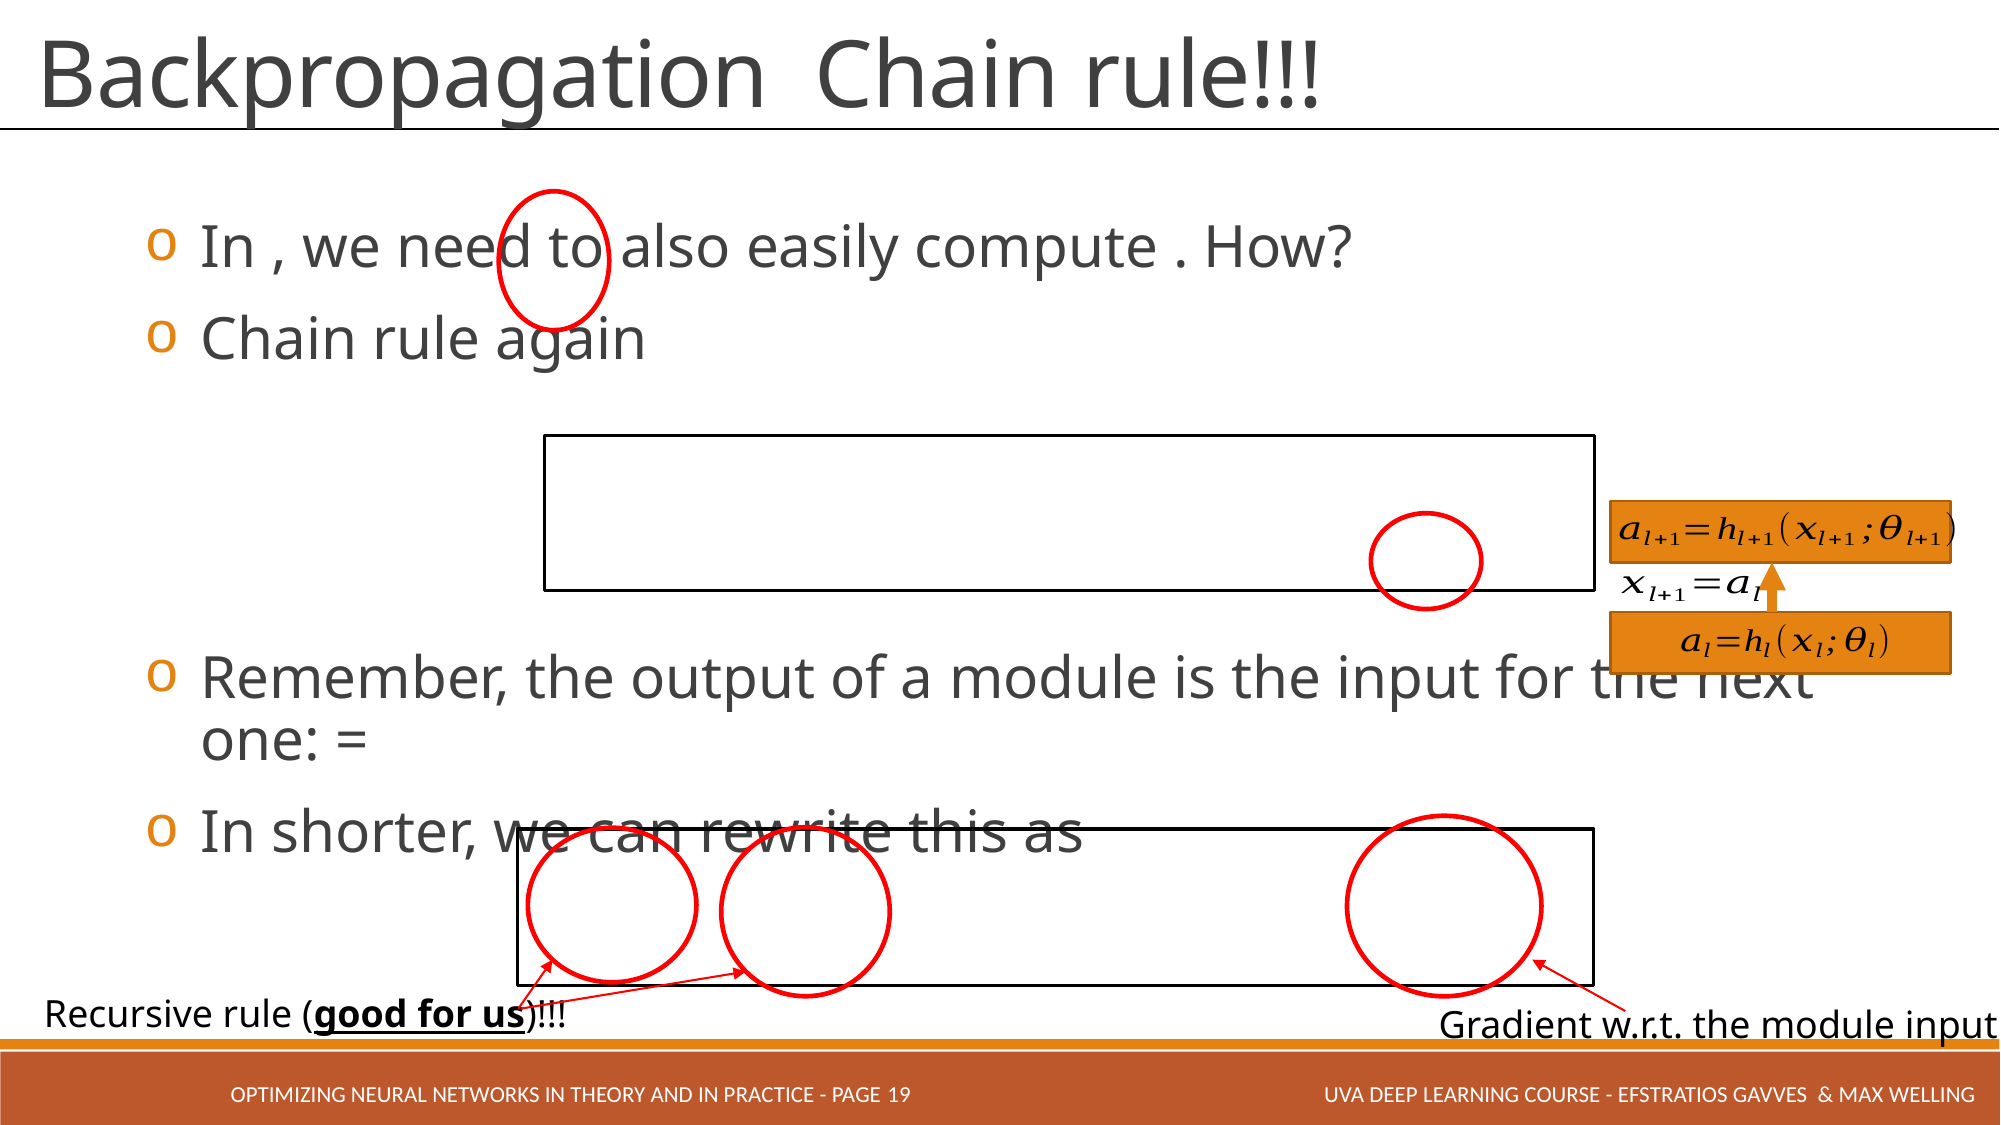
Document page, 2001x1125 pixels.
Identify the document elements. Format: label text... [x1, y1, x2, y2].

text_box [754, 981, 762, 987]
text_box [829, 828, 1396, 987]
text_box Recursive rule (good for us)!!! [29, 983, 662, 1043]
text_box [517, 959, 553, 975]
footer UVA Deep Learning COURSE - Efstratios Gavves & Max Welling [1078, 1063, 1992, 1124]
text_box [1610, 500, 1959, 674]
text_box [1369, 511, 1483, 611]
text_box [719, 825, 892, 998]
text_box [634, 828, 782, 968]
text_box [520, 971, 747, 1010]
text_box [1531, 959, 1626, 1012]
text_box [1493, 828, 1595, 987]
text_box [1345, 814, 1543, 996]
text_box [516, 828, 590, 959]
text_box [543, 434, 1596, 592]
text_box [497, 189, 611, 332]
text_box [526, 826, 698, 968]
slide_number OPTIMIZING NEURAL NETWORKS IN THEORY AND IN PRACTICE - PAGE 19 [0, 1063, 926, 1124]
text_box Gradient w.r.t. the module input [1423, 993, 2000, 1054]
